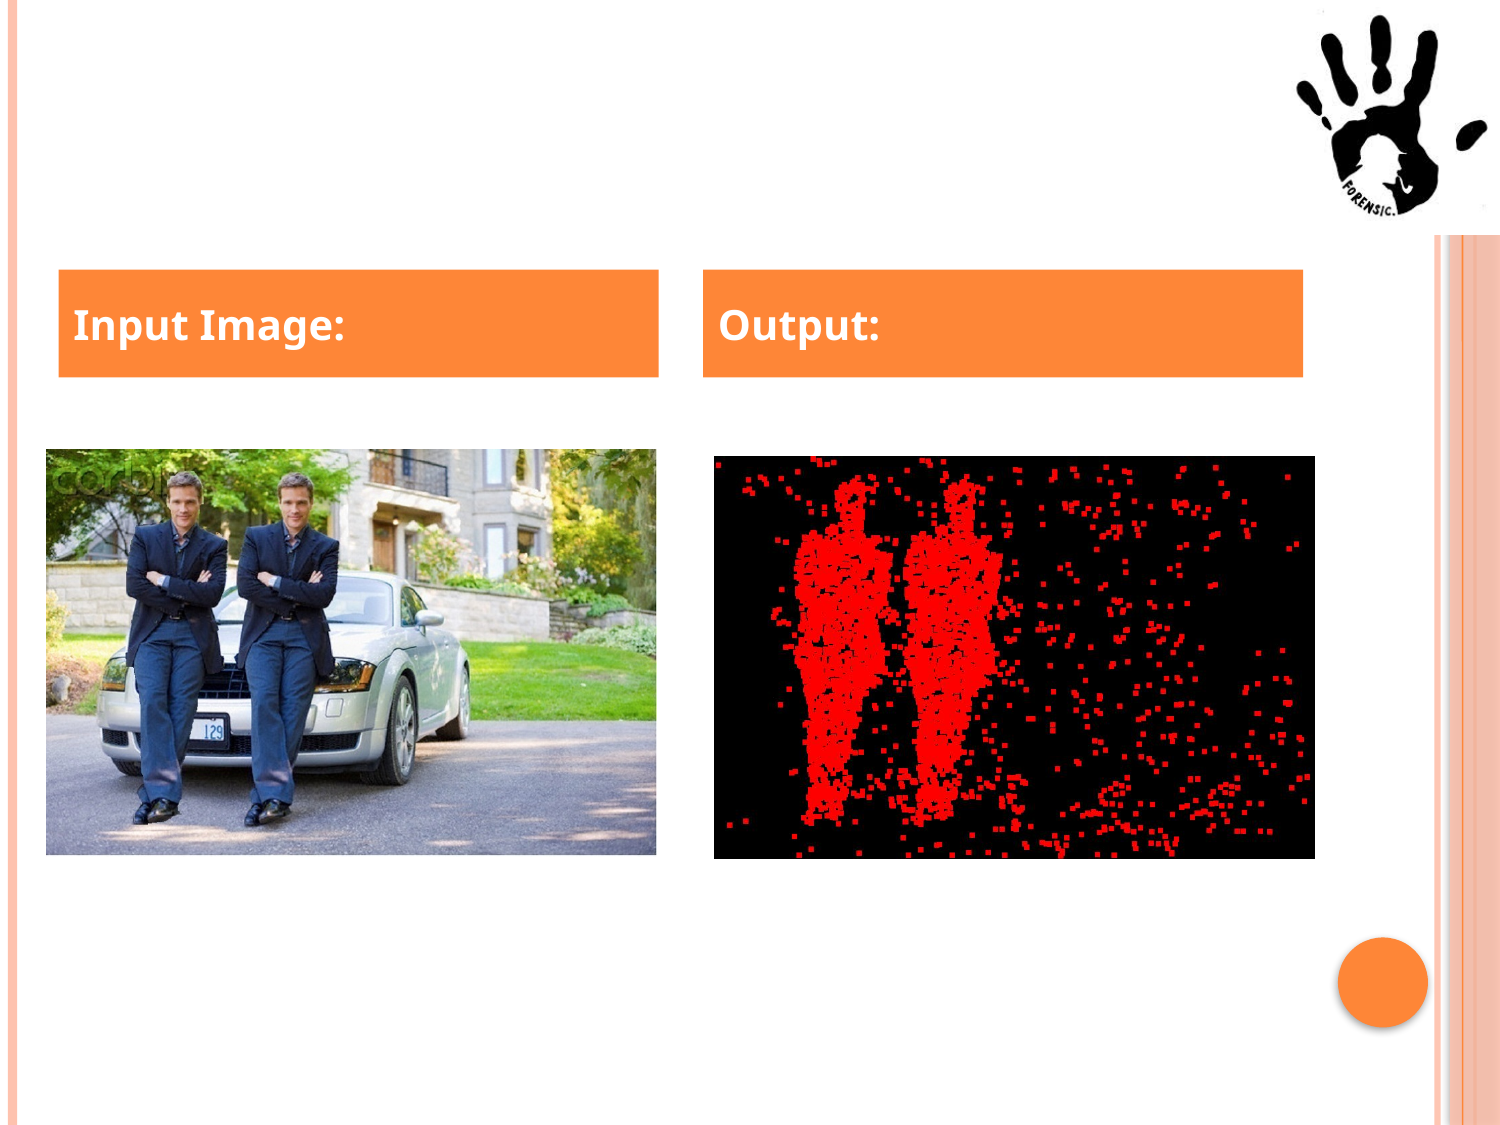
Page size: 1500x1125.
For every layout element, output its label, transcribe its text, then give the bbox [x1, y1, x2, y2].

picture [1289, 0, 1500, 235]
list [714, 456, 1316, 859]
list Input Image: [58, 269, 659, 378]
list Output: [703, 269, 1304, 378]
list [46, 448, 657, 858]
